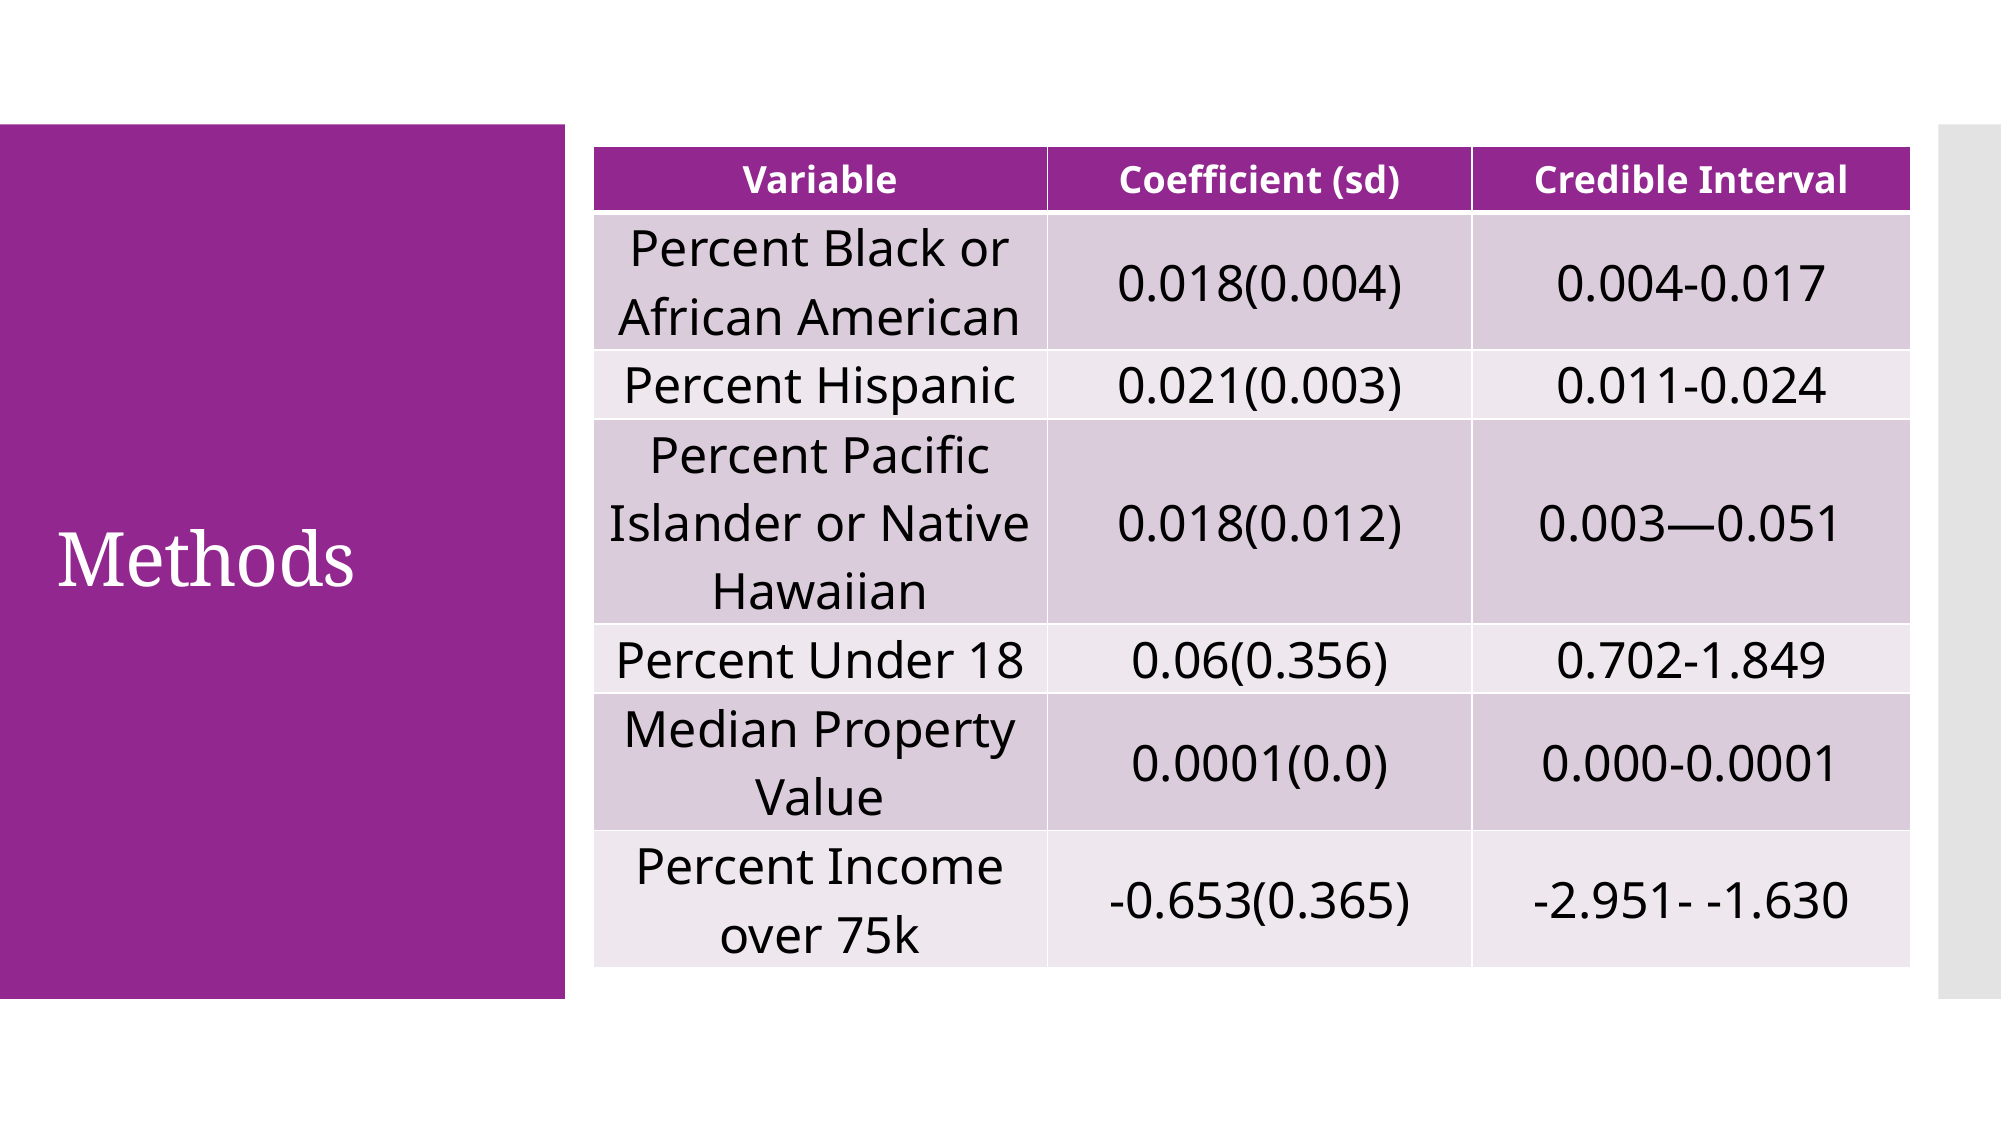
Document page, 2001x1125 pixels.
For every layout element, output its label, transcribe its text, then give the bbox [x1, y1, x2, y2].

table_cell Percent Black or African American [594, 215, 1047, 349]
table_cell 0.018(0.012) [1048, 420, 1471, 623]
table_cell 0.004-0.017 [1473, 215, 1910, 349]
table_cell Percent Pacific Islander or Native Hawaiian [594, 420, 1047, 623]
table_header Variable [594, 147, 1047, 210]
table_cell 0.003—0.051 [1473, 420, 1910, 623]
table_cell 0.011-0.024 [1473, 351, 1910, 418]
table_cell -2.951- -1.630 [1473, 831, 1910, 967]
table_cell 0.0001(0.0) [1048, 694, 1471, 830]
table_cell Percent Hispanic [594, 351, 1047, 418]
table_cell 0.018(0.004) [1048, 215, 1471, 349]
table_cell Percent Income over 75k [594, 831, 1047, 967]
table_header Credible Interval [1473, 147, 1910, 210]
table_header Coefficient (sd) [1048, 147, 1471, 210]
table_cell Percent Under 18 [594, 625, 1047, 692]
table_cell 0.06(0.356) [1048, 625, 1471, 692]
table_cell Median Property Value [594, 694, 1047, 830]
title Methods [41, 184, 525, 940]
table_cell 0.000-0.0001 [1473, 694, 1910, 830]
table_cell 0.702-1.849 [1473, 625, 1910, 692]
table_cell 0.021(0.003) [1048, 351, 1471, 418]
table_cell -0.653(0.365) [1048, 831, 1471, 967]
